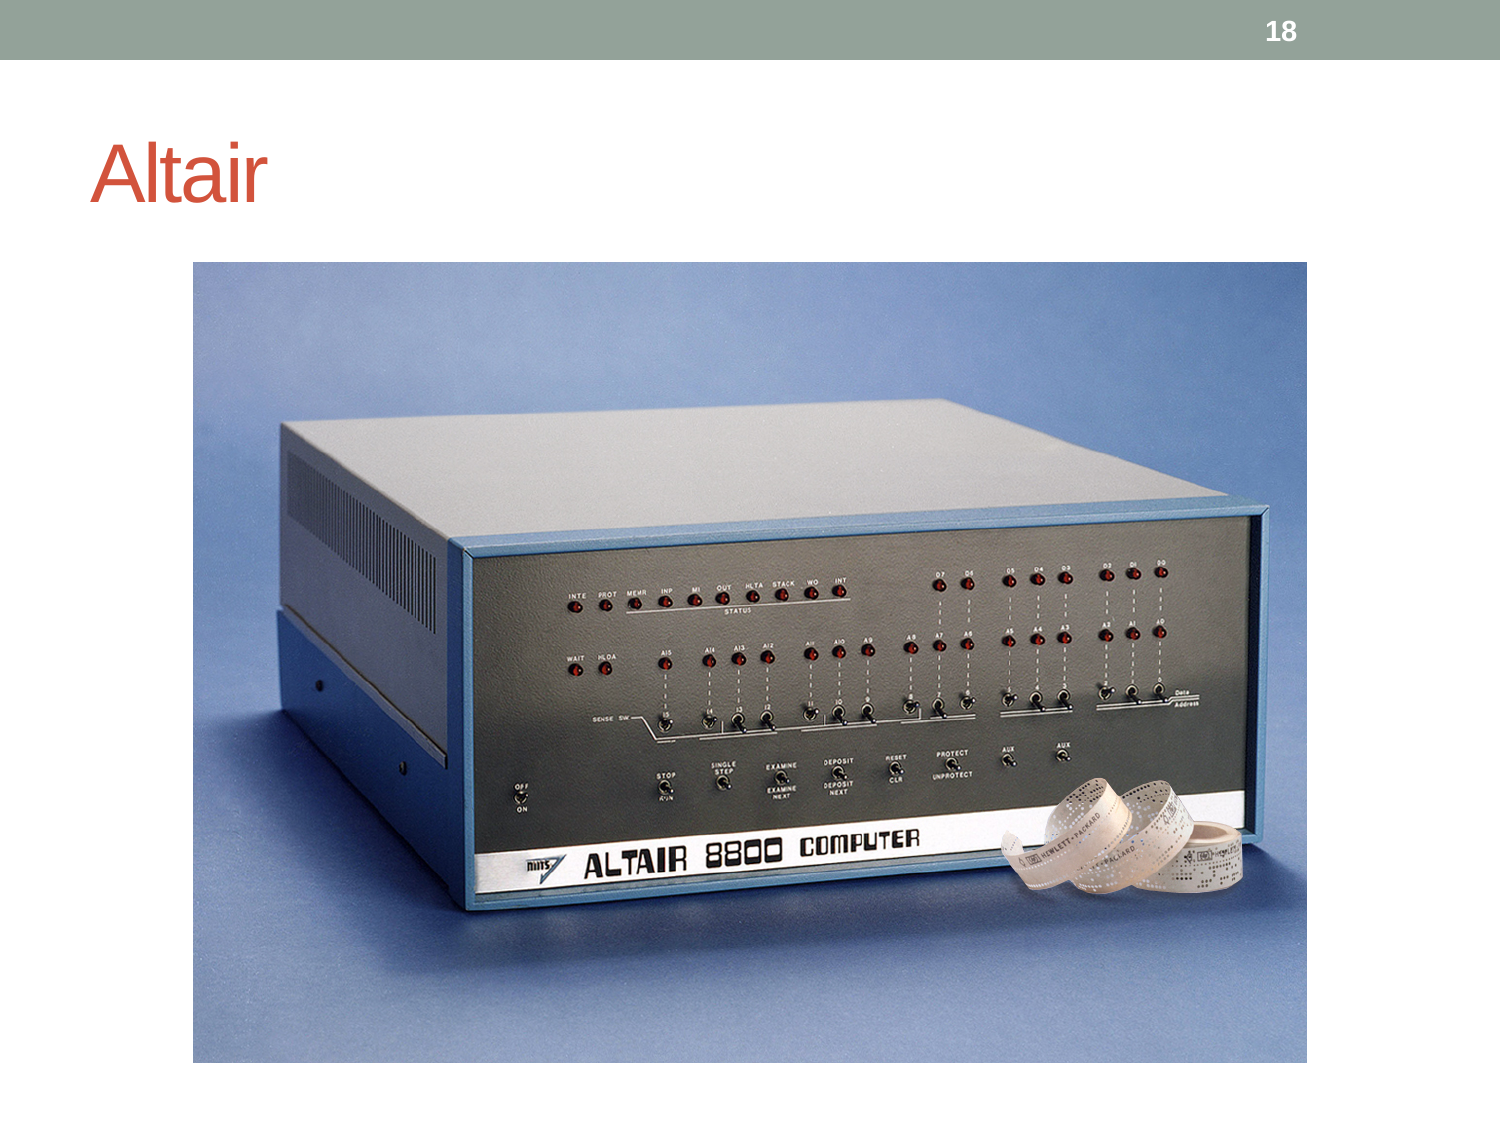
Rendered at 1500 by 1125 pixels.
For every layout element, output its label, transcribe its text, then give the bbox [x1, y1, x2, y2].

slide_number 18 [1250, 3, 1425, 57]
title Altair [75, 87, 1425, 250]
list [193, 262, 1307, 1063]
